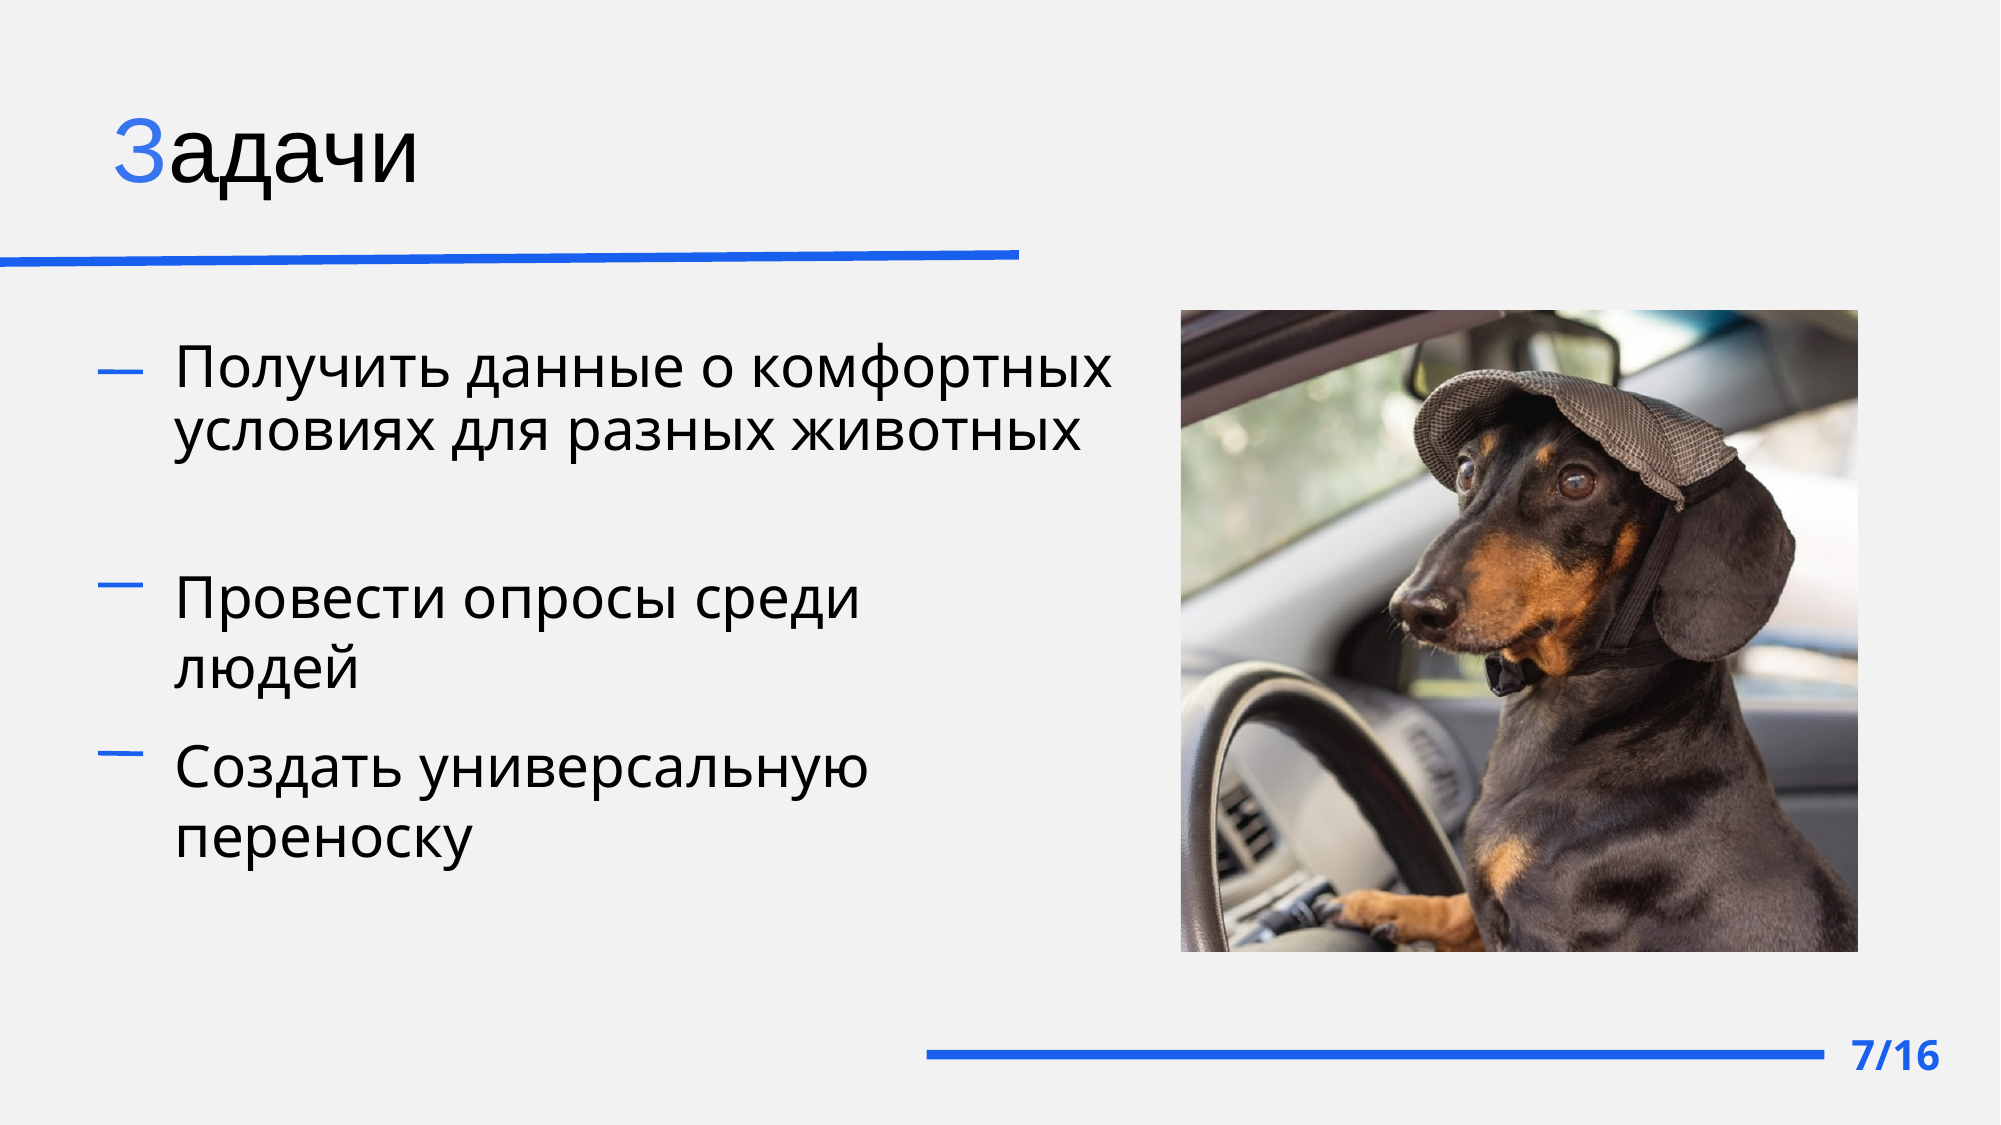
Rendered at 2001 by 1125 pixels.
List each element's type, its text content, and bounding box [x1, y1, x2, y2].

text_box Создать универсальную переноску [159, 722, 1058, 877]
picture [1180, 310, 1859, 953]
text_box Провести опросы среди людей [159, 553, 1007, 708]
text_box 7/16 [1836, 1021, 1958, 1087]
list Получить данные о комфортных условиях для разных животных [160, 330, 1148, 471]
title Задачи [98, 44, 570, 253]
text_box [0, 254, 1020, 263]
